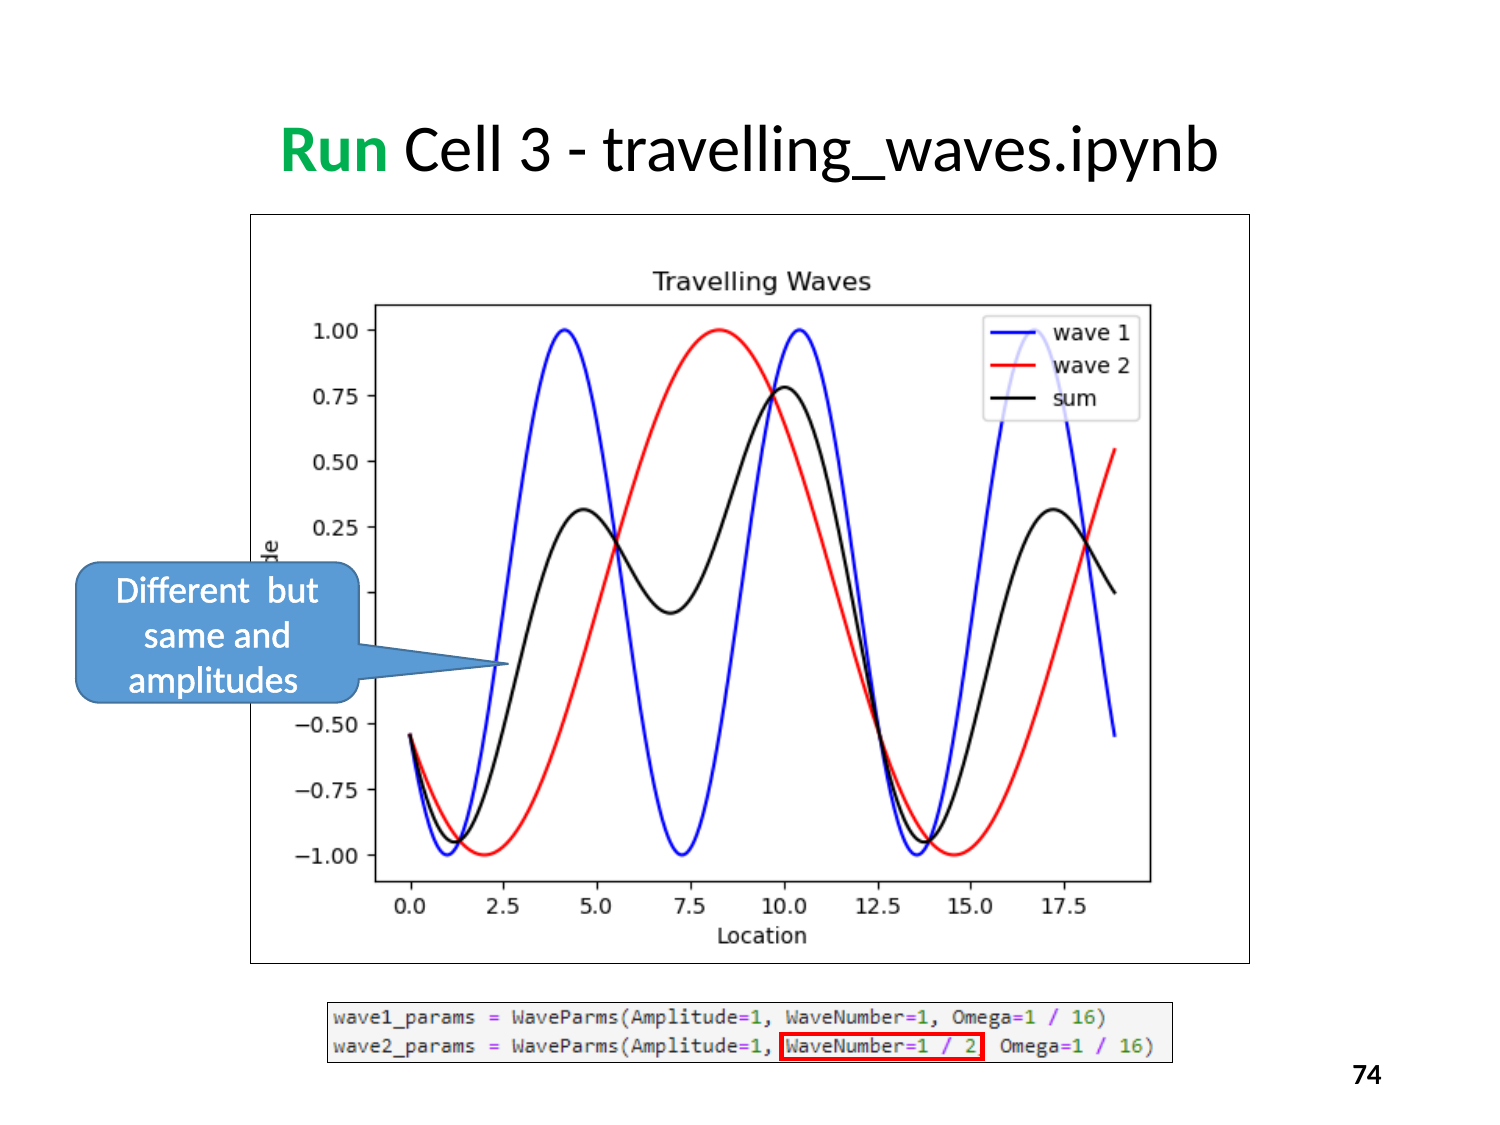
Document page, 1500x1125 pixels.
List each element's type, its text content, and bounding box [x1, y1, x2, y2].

title Run Cell 3 - travelling_waves.ipynb [103, 59, 1397, 241]
slide_number 74 [1059, 1042, 1397, 1103]
picture [327, 1002, 1173, 1063]
picture [250, 213, 1250, 964]
